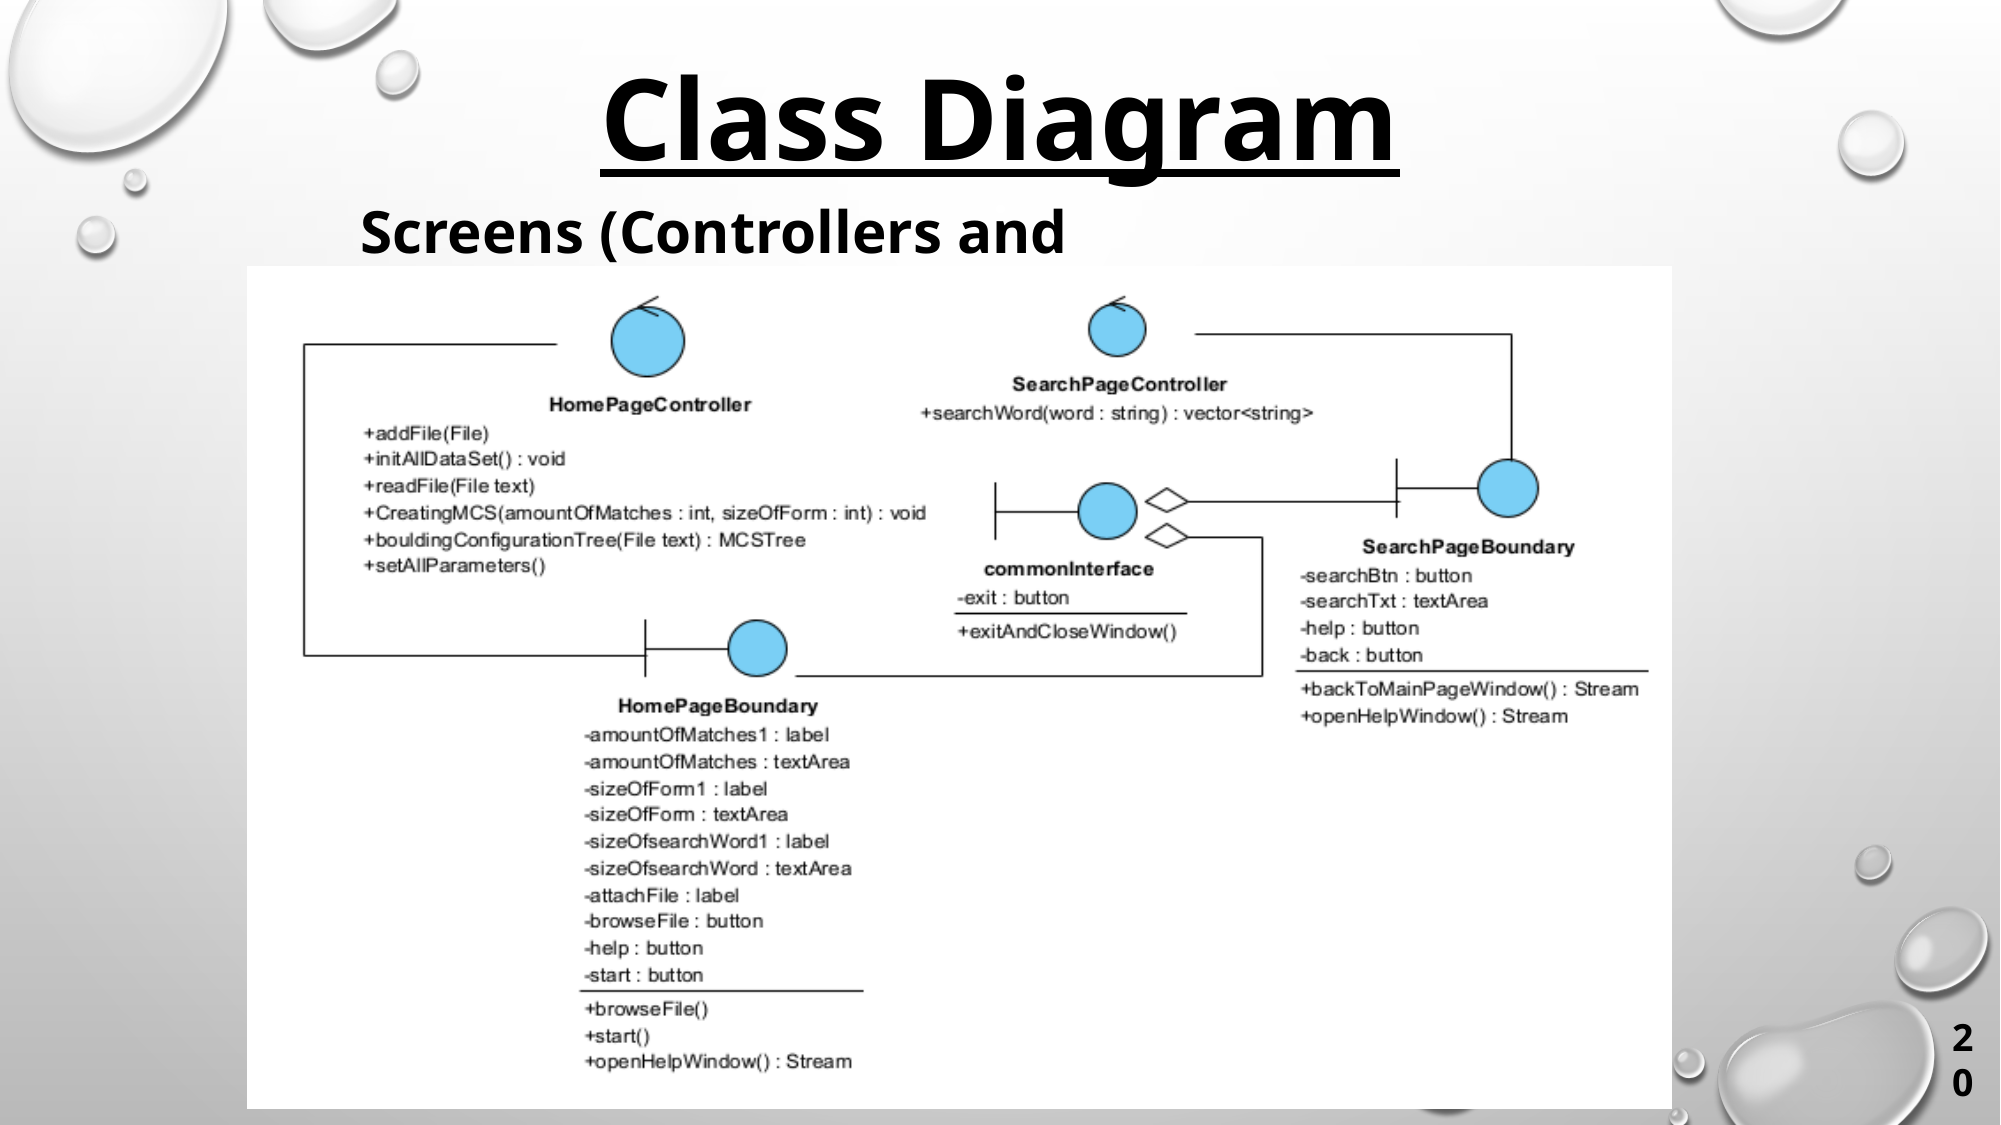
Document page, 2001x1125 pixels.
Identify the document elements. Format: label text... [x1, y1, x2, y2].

text_box Class Diagram [171, 0, 1829, 232]
picture [0, 0, 2000, 1125]
text_box 20 [1911, 1013, 2000, 1105]
text_box Screens (Controllers and Boundaries): [209, 232, 1219, 343]
